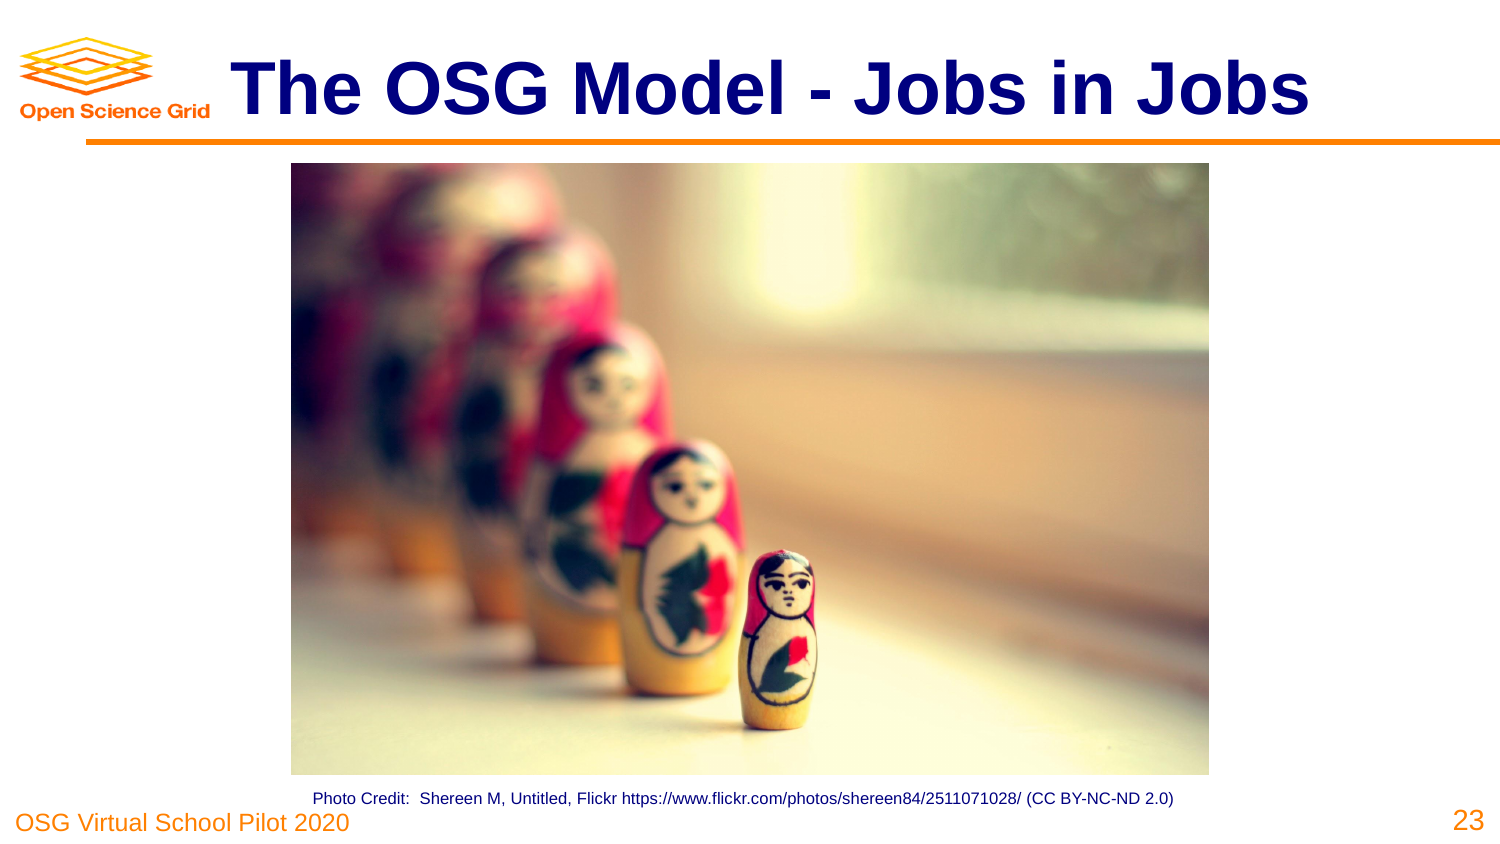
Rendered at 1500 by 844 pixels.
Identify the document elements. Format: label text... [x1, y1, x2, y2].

picture [291, 163, 1209, 776]
slide_number ‹#› [1431, 787, 1500, 844]
title The OSG Model - Jobs in Jobs [201, 14, 1342, 155]
text_box Photo Credit: Shereen M, Untitled, Flickr https://www.flickr.com/photos/shereen84/2511071028/ (CC BY-NC-ND 2.0) [297, 785, 1203, 809]
picture [0, 20, 201, 134]
